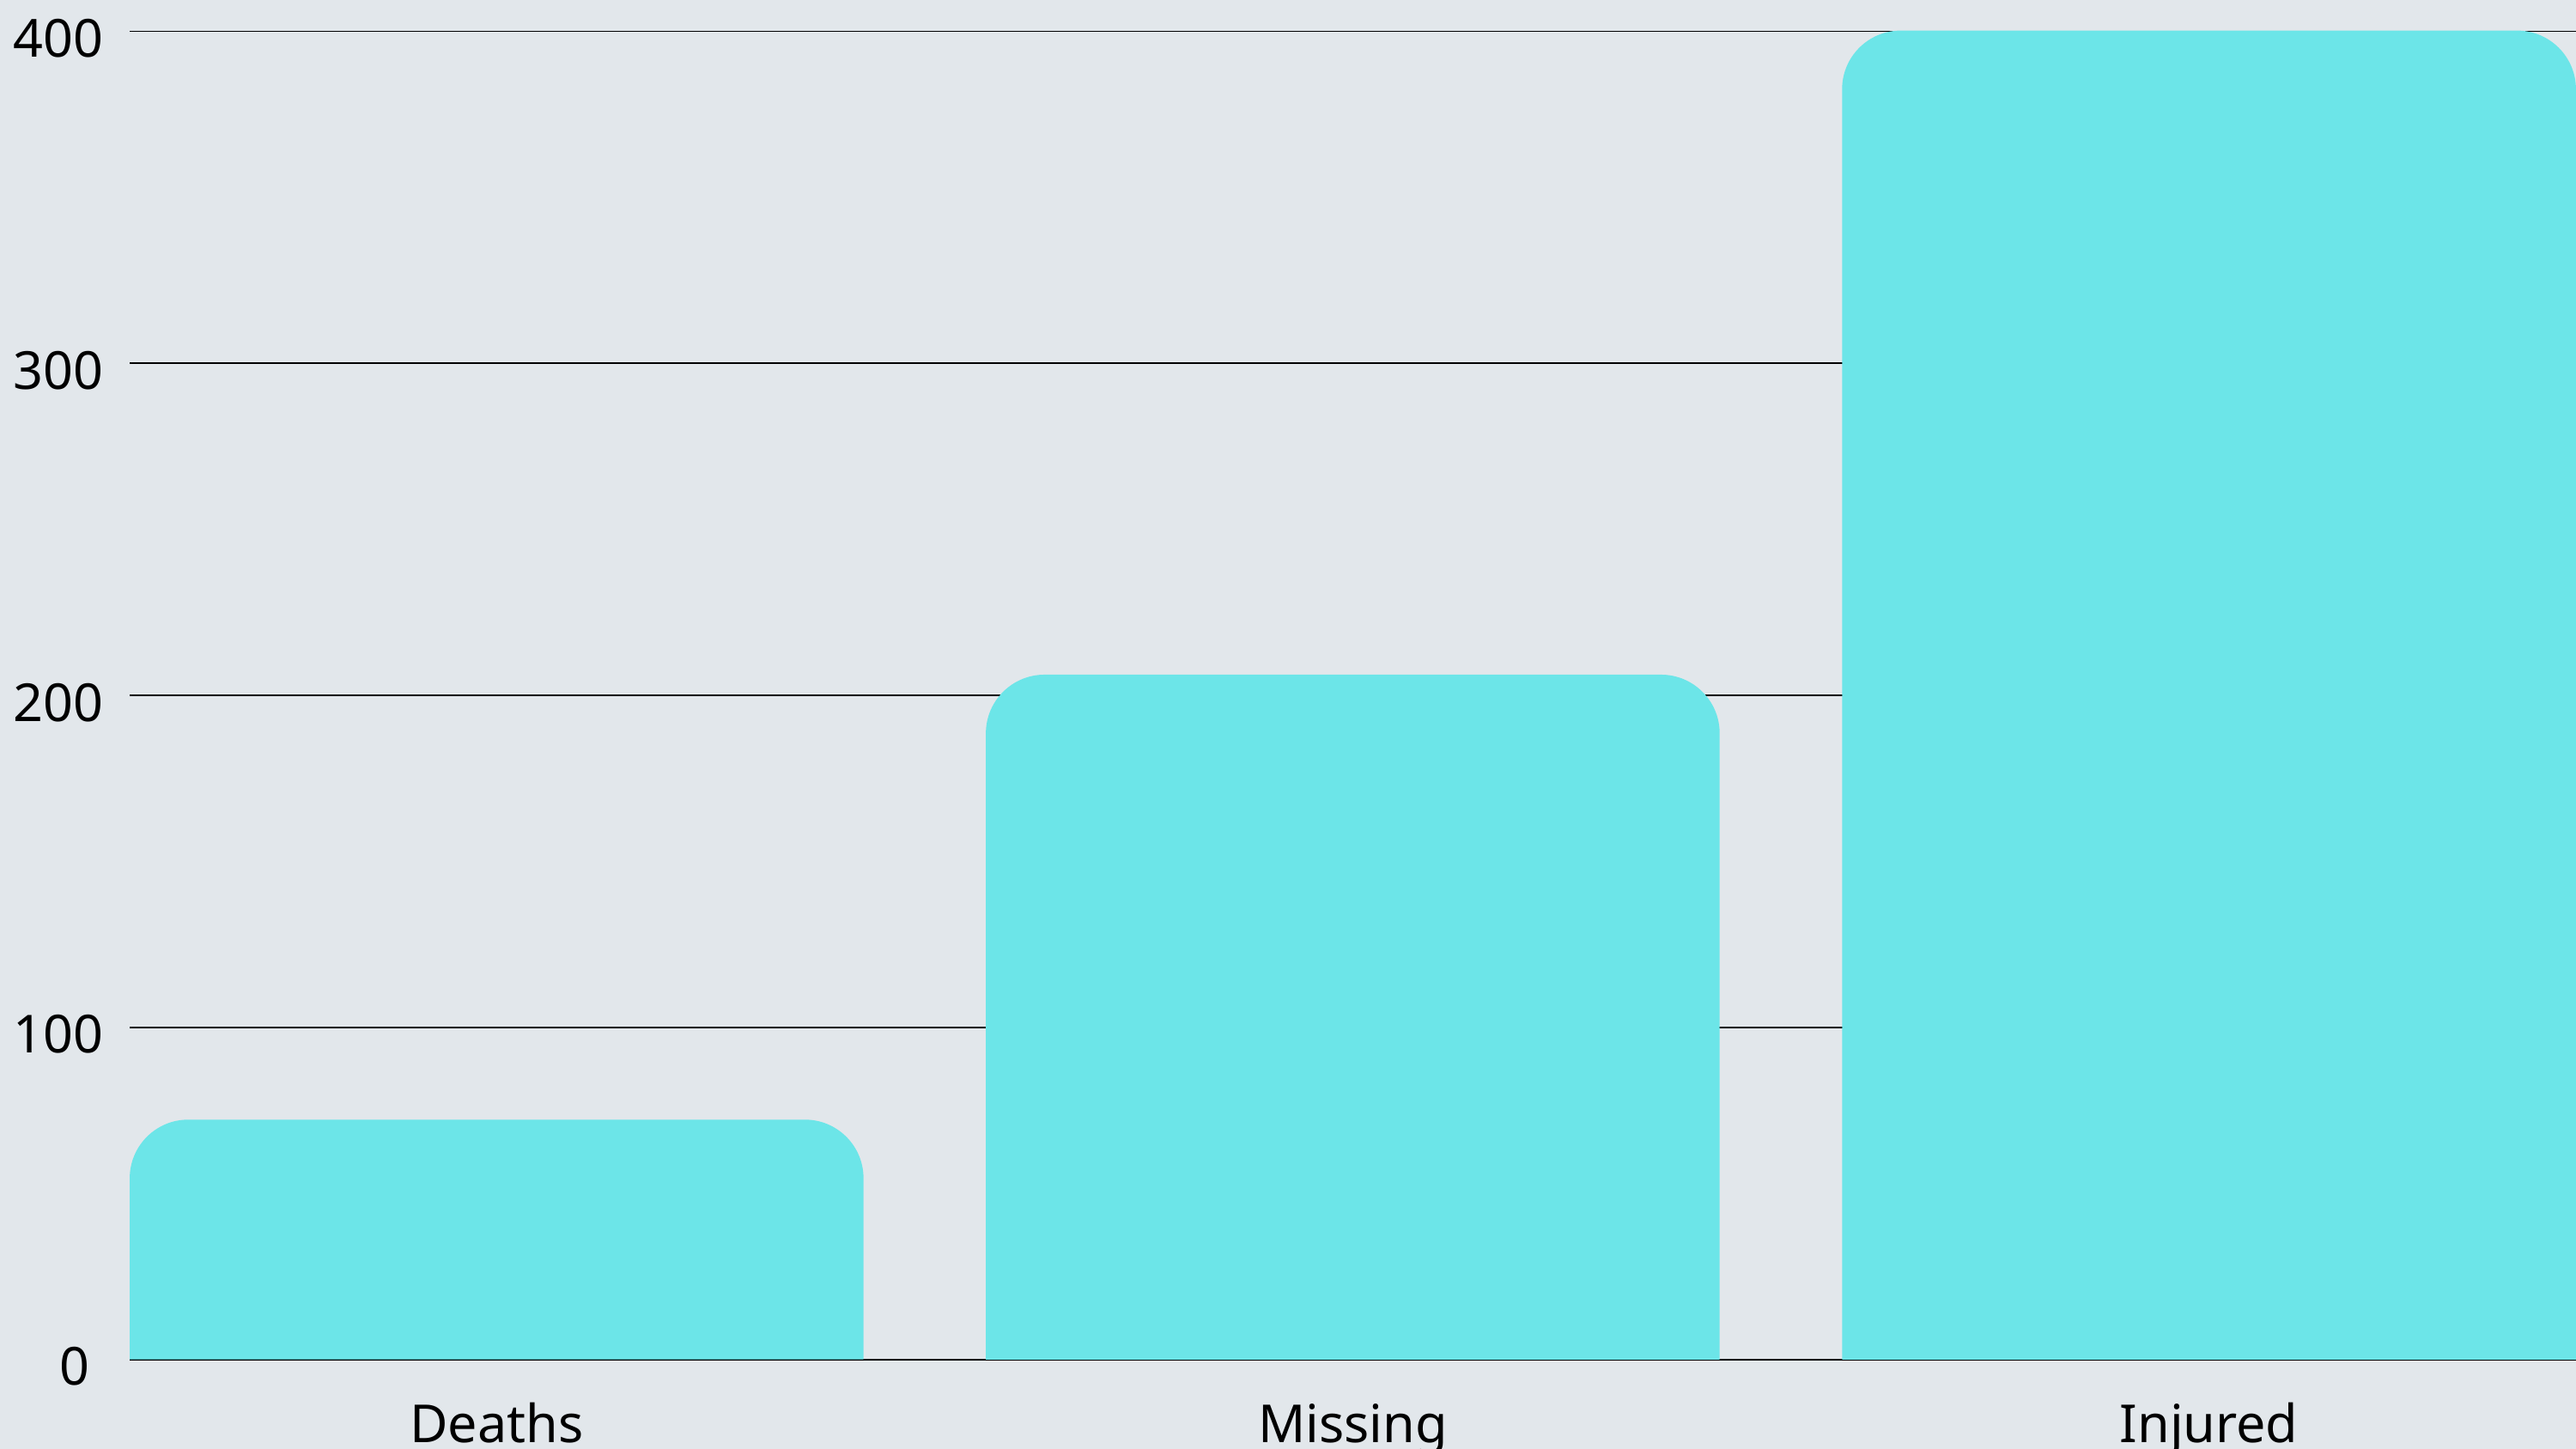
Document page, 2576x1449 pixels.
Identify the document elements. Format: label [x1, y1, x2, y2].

text_box [0, 0, 2576, 1449]
